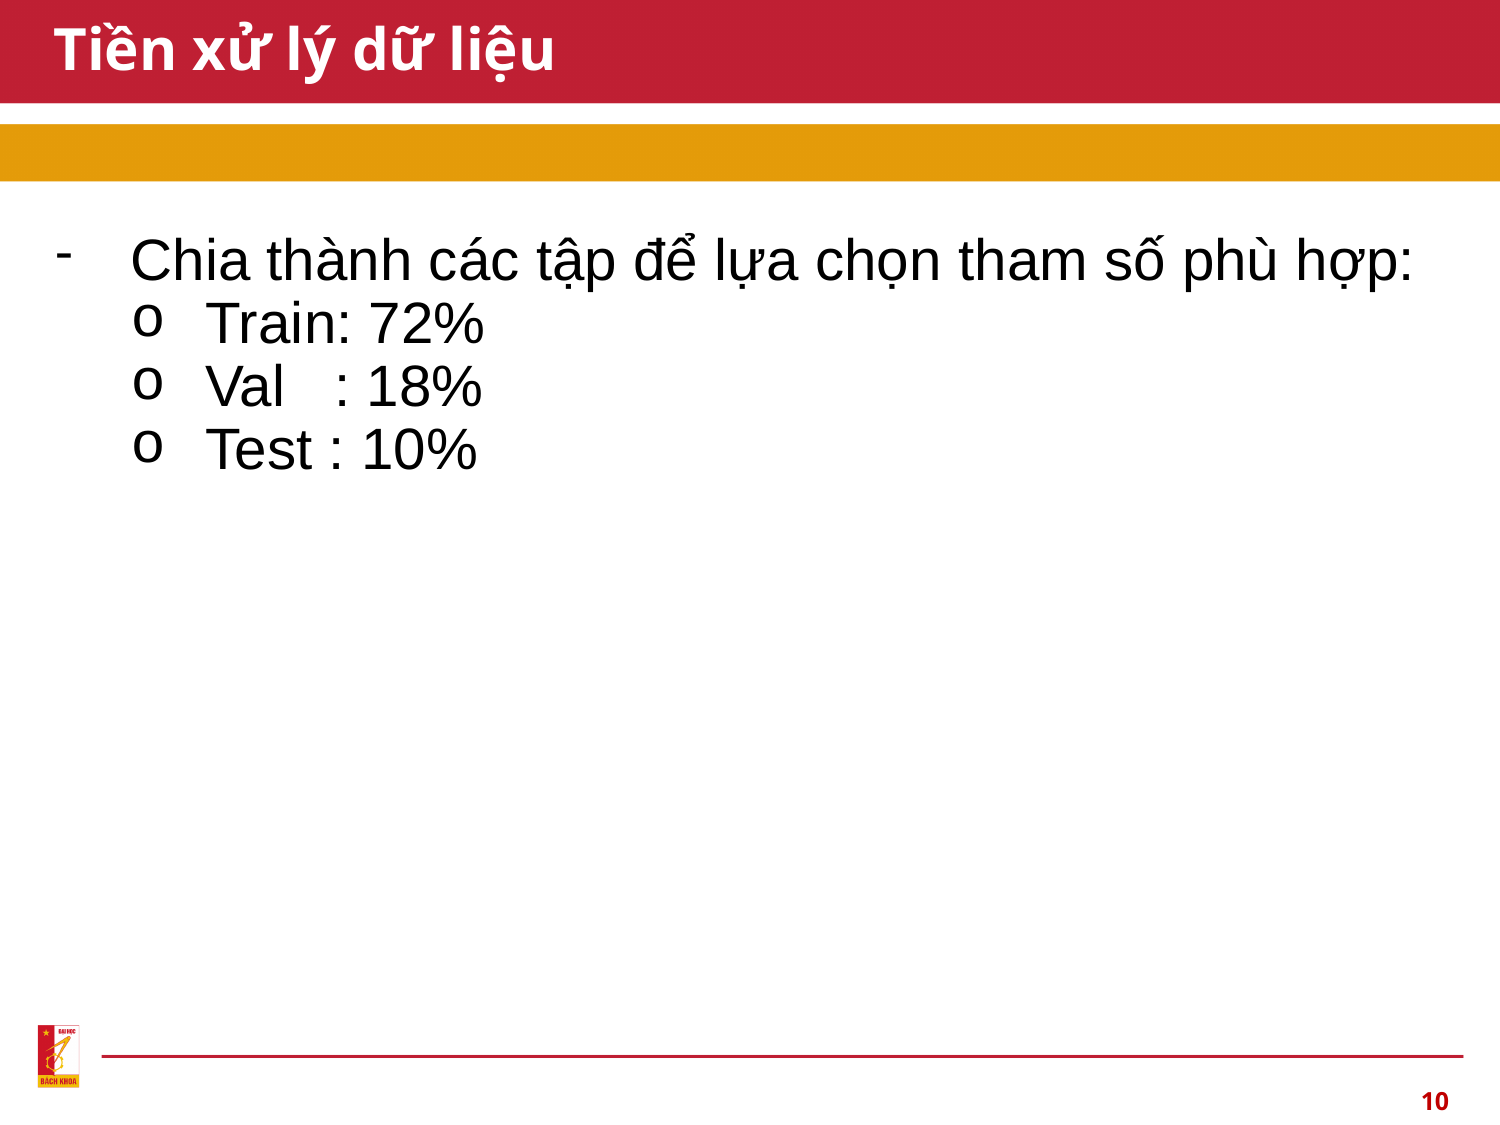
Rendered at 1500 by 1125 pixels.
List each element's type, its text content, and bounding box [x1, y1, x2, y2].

text_box Chia thành các tập để lựa chọn tham số phù hợp: Train: 72% Val : 18% Test : 10% [40, 222, 1466, 531]
slide_number 10 [1126, 1078, 1464, 1125]
picture [0, 0, 1500, 1125]
title Tiền xử lý dữ liệu [38, 12, 1462, 87]
